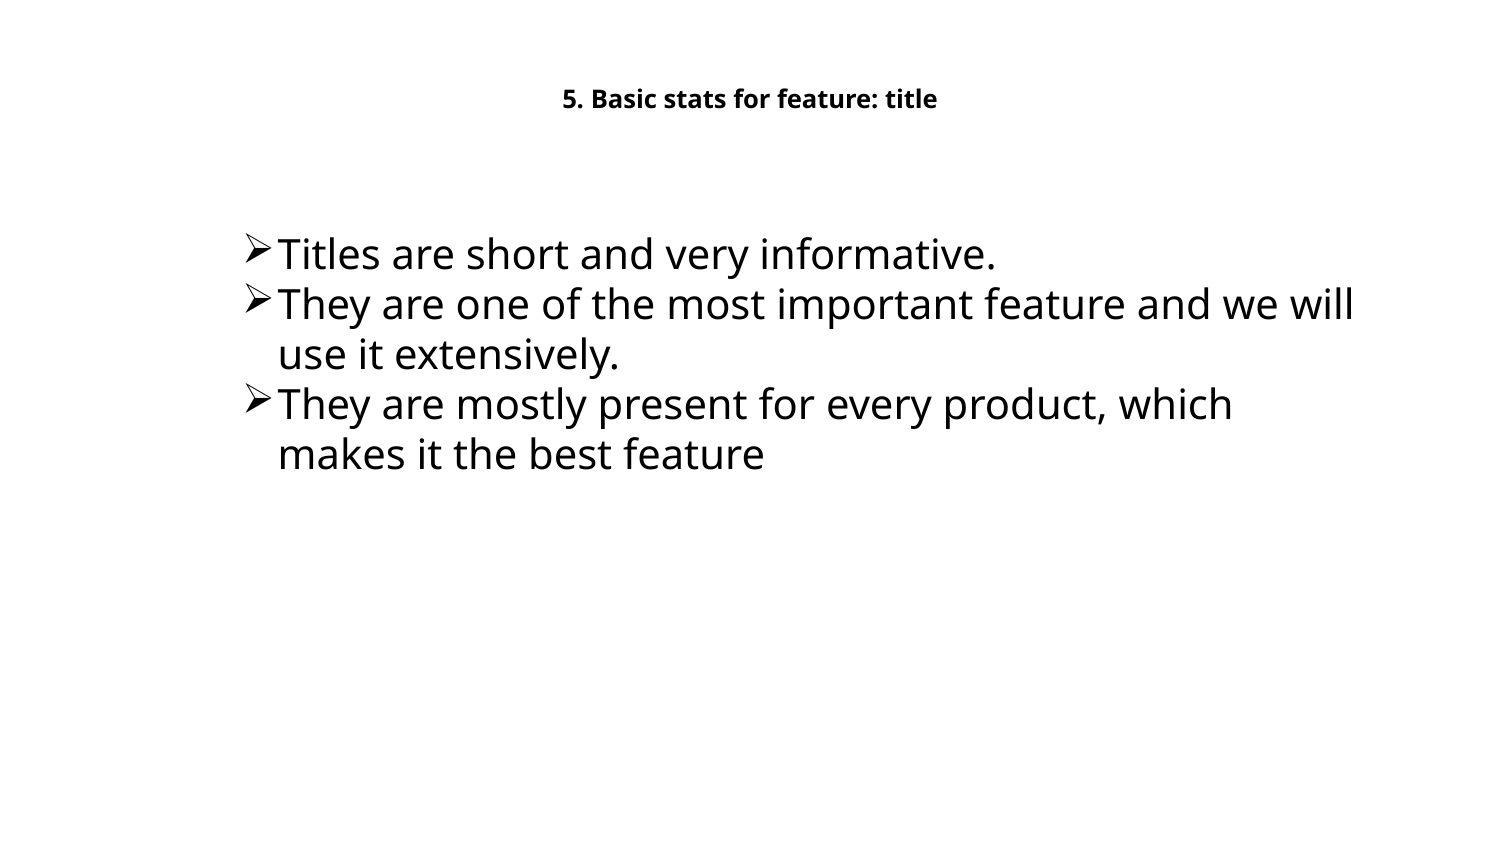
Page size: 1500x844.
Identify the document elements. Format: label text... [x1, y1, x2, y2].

text_box Titles are short and very informative. They are one of the most important feature and we will use it extensively. They are mostly present for every product, which makes it the best feature [227, 213, 1379, 688]
title 5. Basic stats for feature: title [75, 67, 1425, 129]
